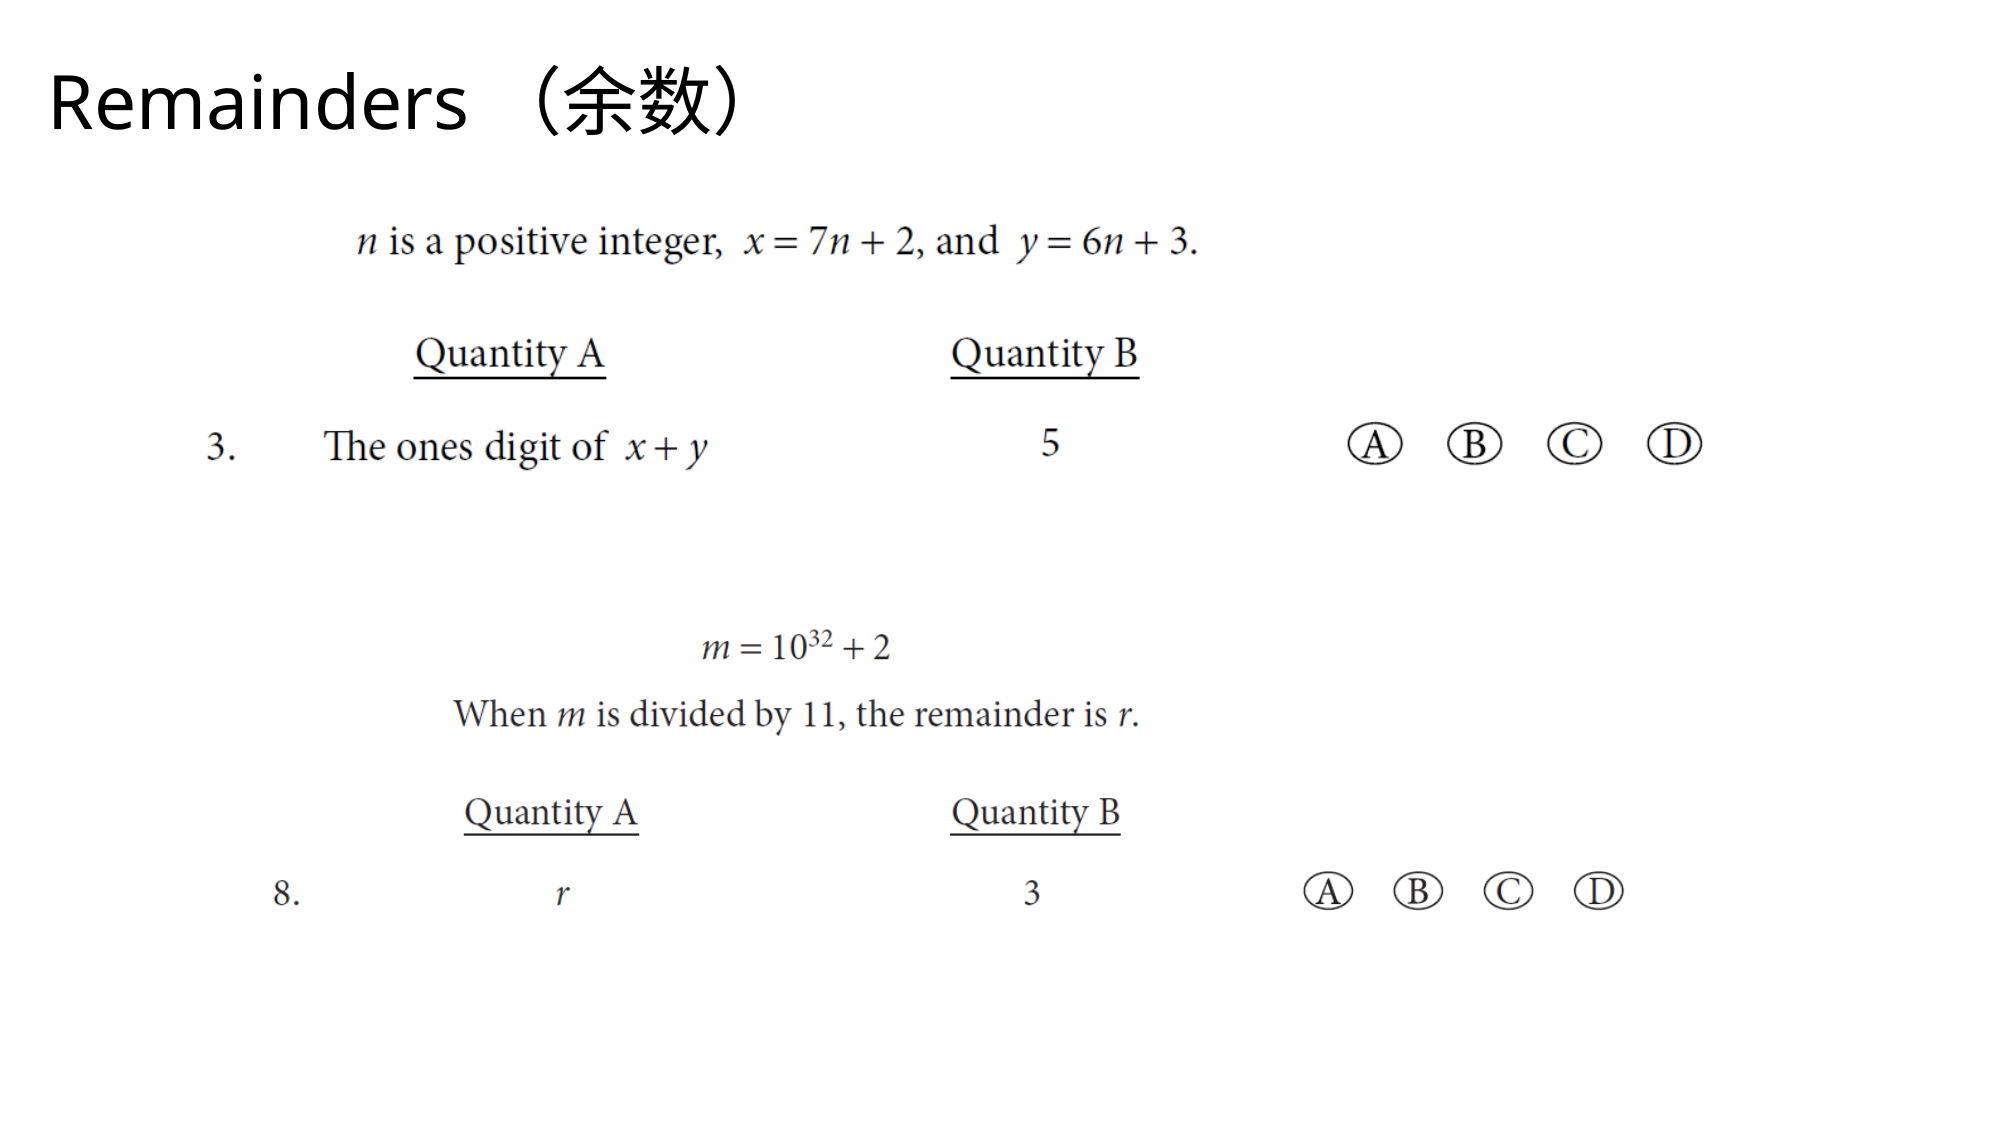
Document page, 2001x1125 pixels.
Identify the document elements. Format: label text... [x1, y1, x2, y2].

picture [242, 608, 1648, 944]
picture [169, 214, 1721, 488]
text_box Remainders（余数） [32, 47, 803, 152]
